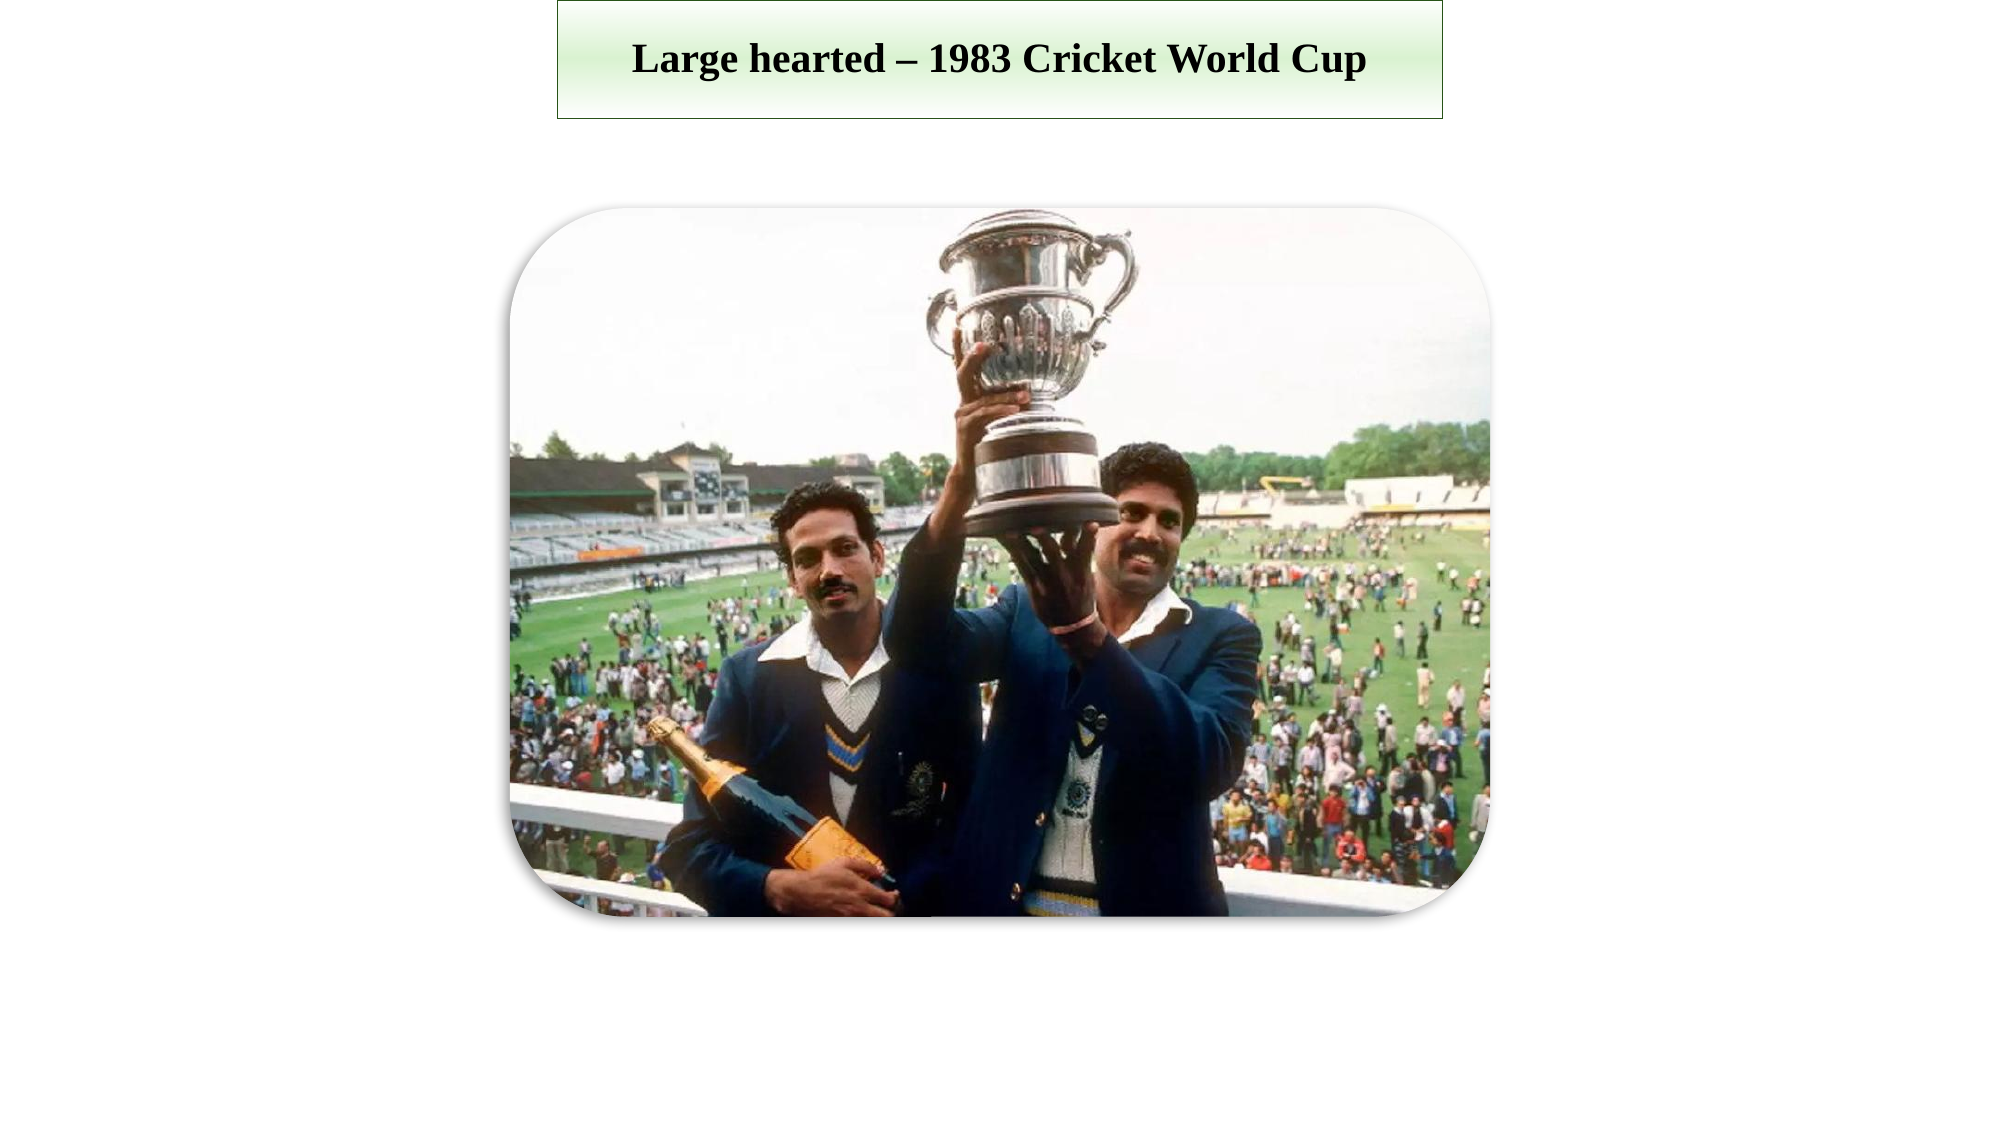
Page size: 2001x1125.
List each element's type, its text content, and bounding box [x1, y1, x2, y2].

title Large hearted – 1983 Cricket World Cup [557, 0, 1443, 119]
picture [509, 207, 1491, 918]
